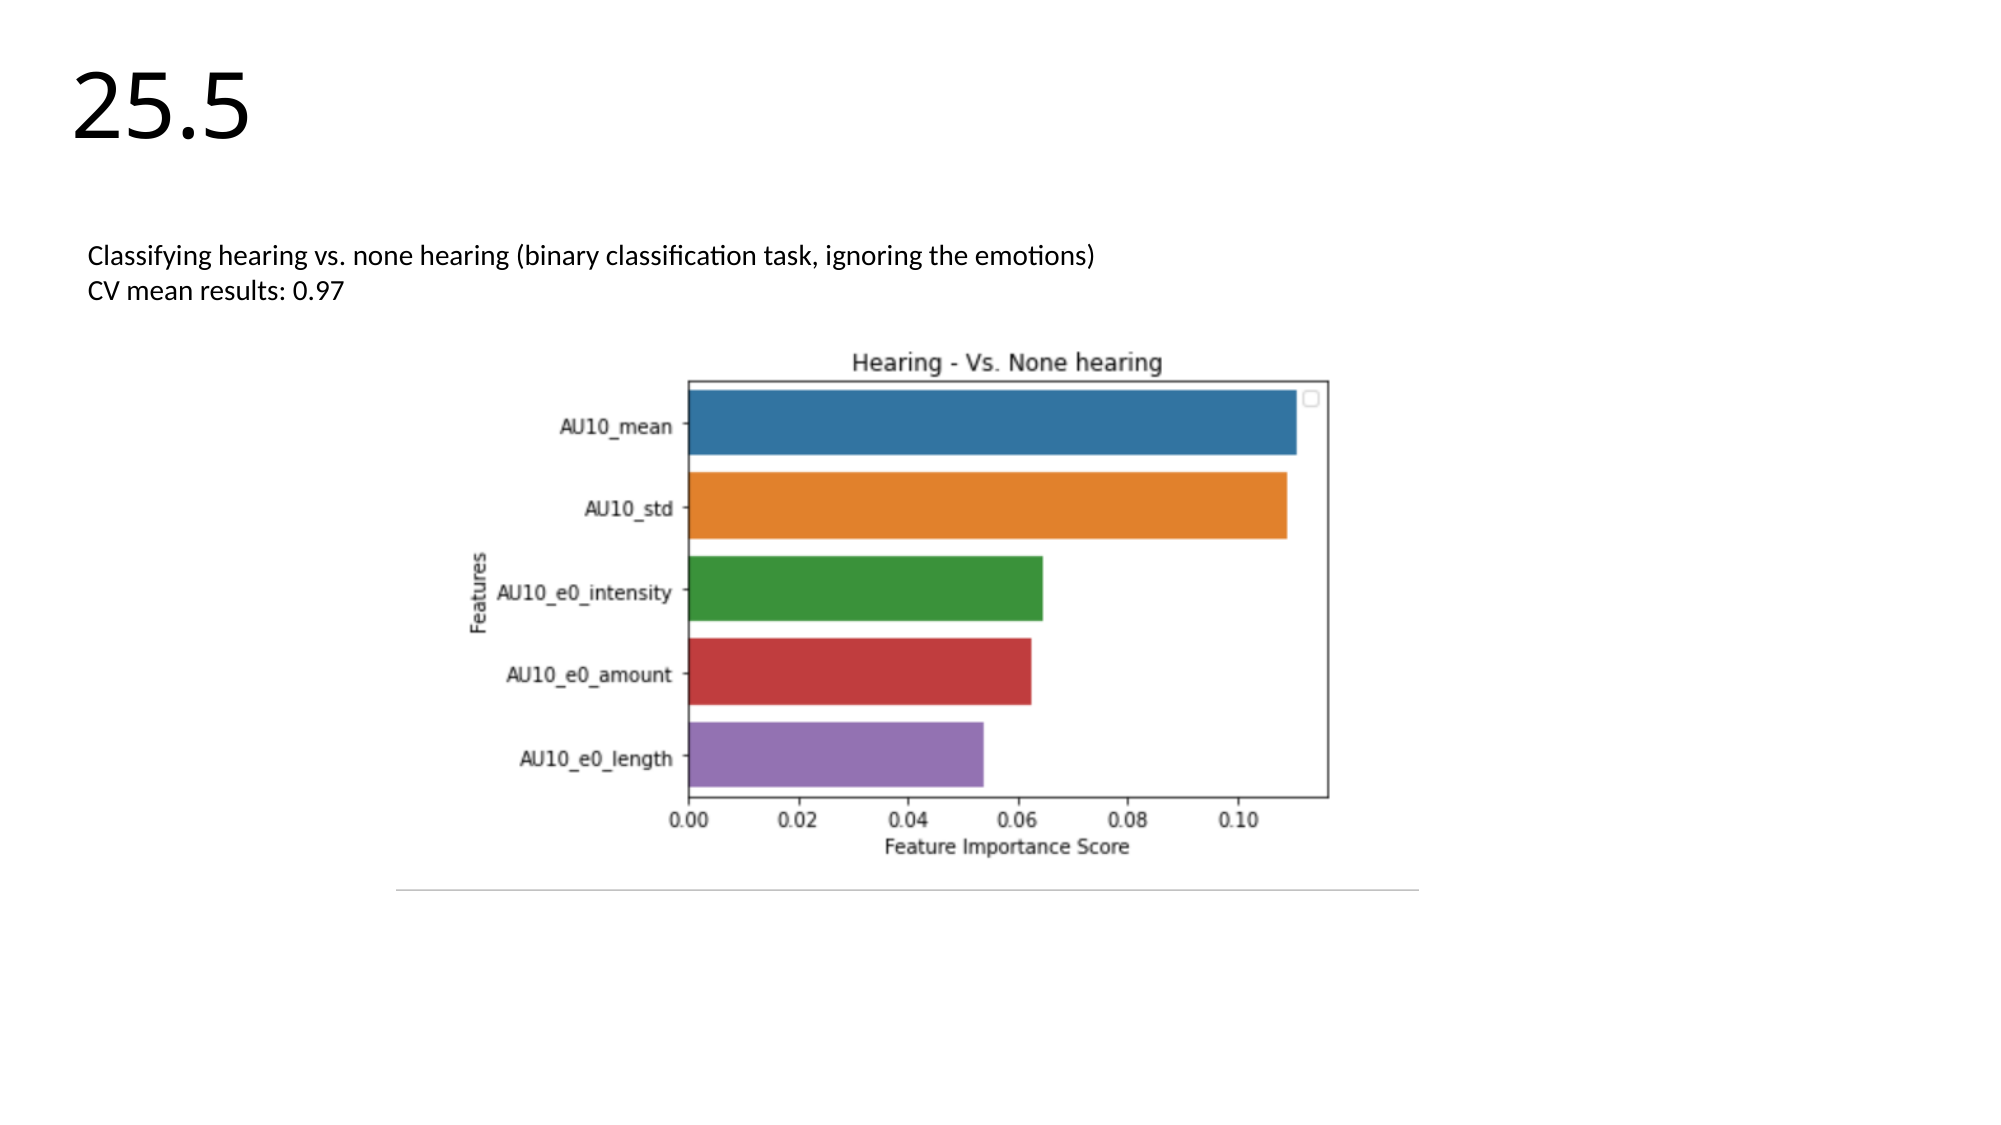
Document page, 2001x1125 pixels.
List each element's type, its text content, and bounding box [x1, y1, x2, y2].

text_box Classifying hearing vs. none hearing (binary classification task, ignoring the emotions) CV mean results: 0.97 [73, 229, 1819, 314]
picture [396, 331, 1419, 896]
title 25.5 [56, 0, 1782, 218]
